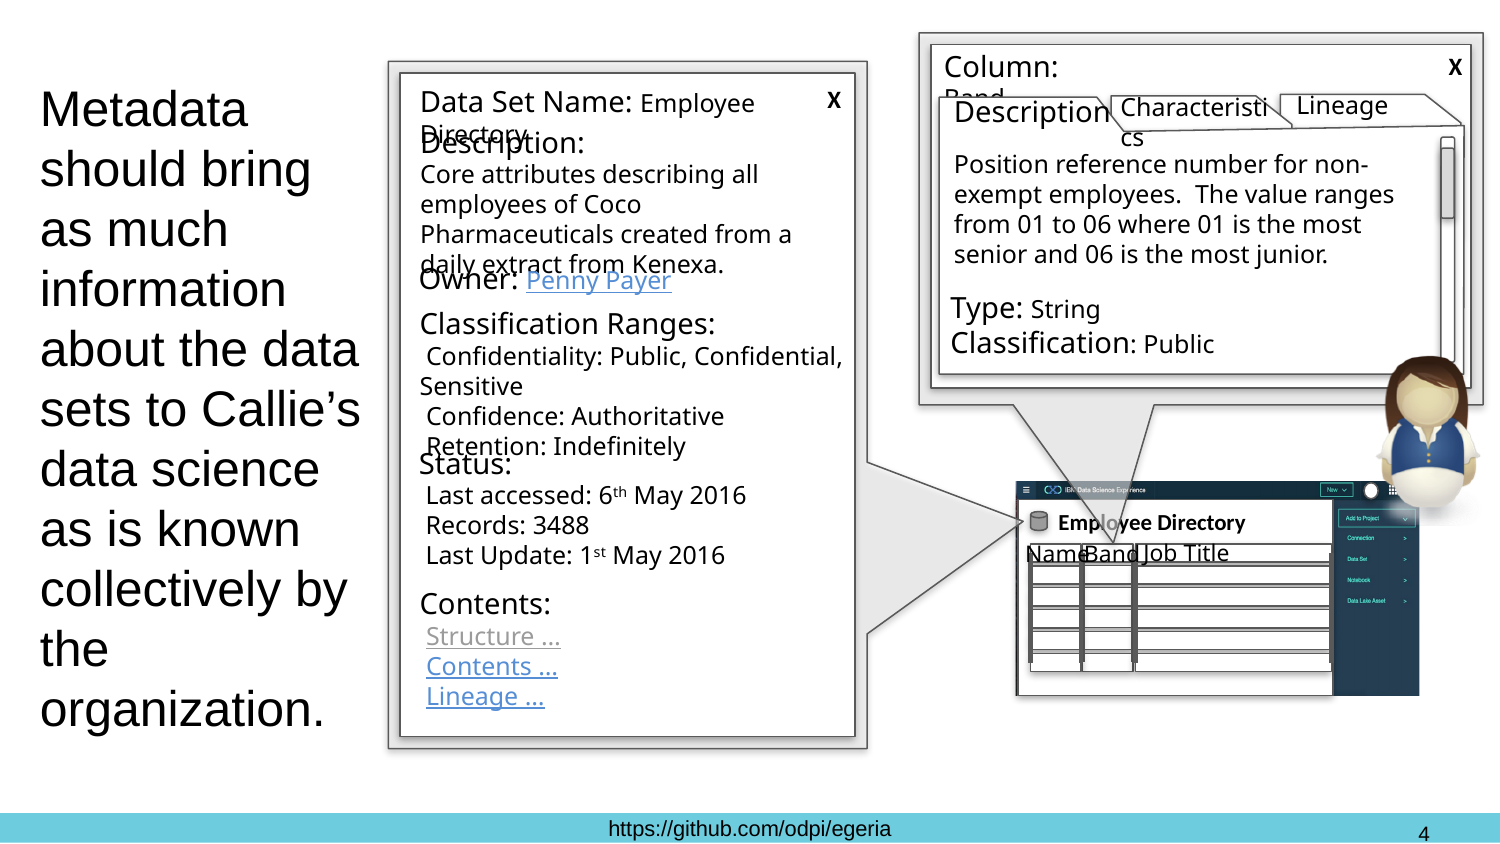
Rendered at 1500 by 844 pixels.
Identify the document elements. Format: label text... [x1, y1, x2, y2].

text_box 4 [1403, 813, 1494, 843]
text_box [388, 32, 1500, 749]
title Metadata should bring as much information about the data sets to Callie’s data science as is known collectively by the organization. [24, 20, 383, 794]
